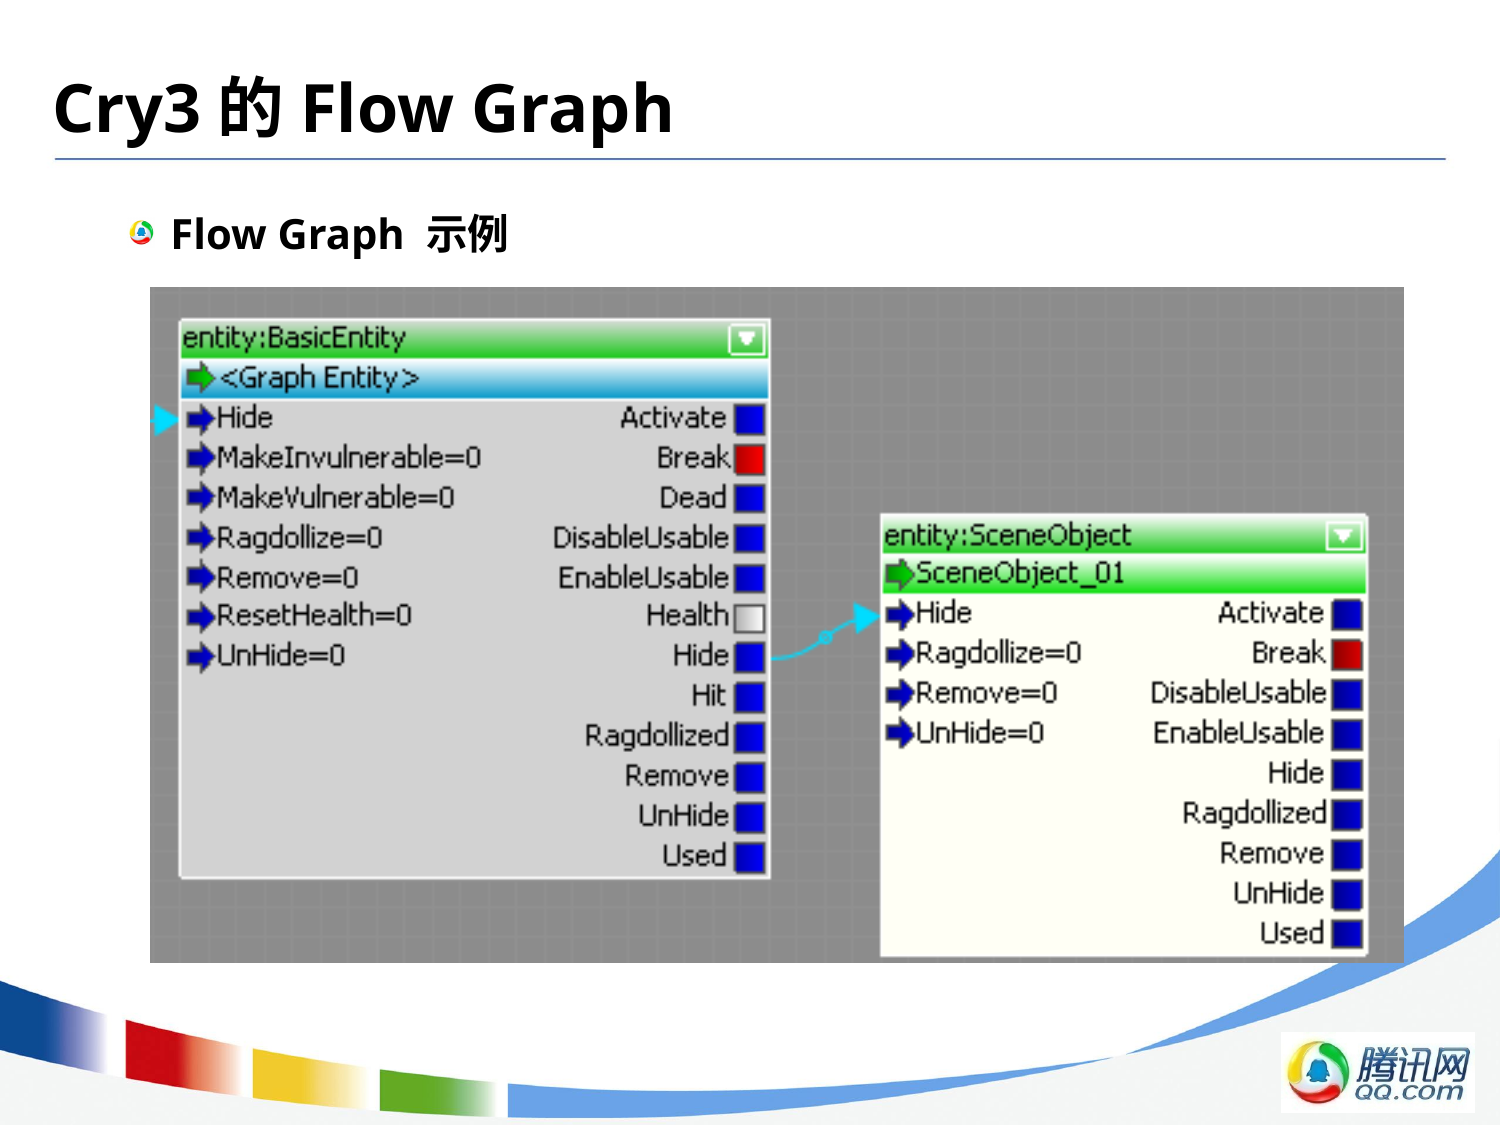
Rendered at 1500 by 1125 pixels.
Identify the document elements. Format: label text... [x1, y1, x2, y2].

picture [0, 0, 1500, 1125]
list Flow Graph 示例 [112, 199, 1463, 951]
title Cry3的Flow Graph [37, 37, 1024, 176]
